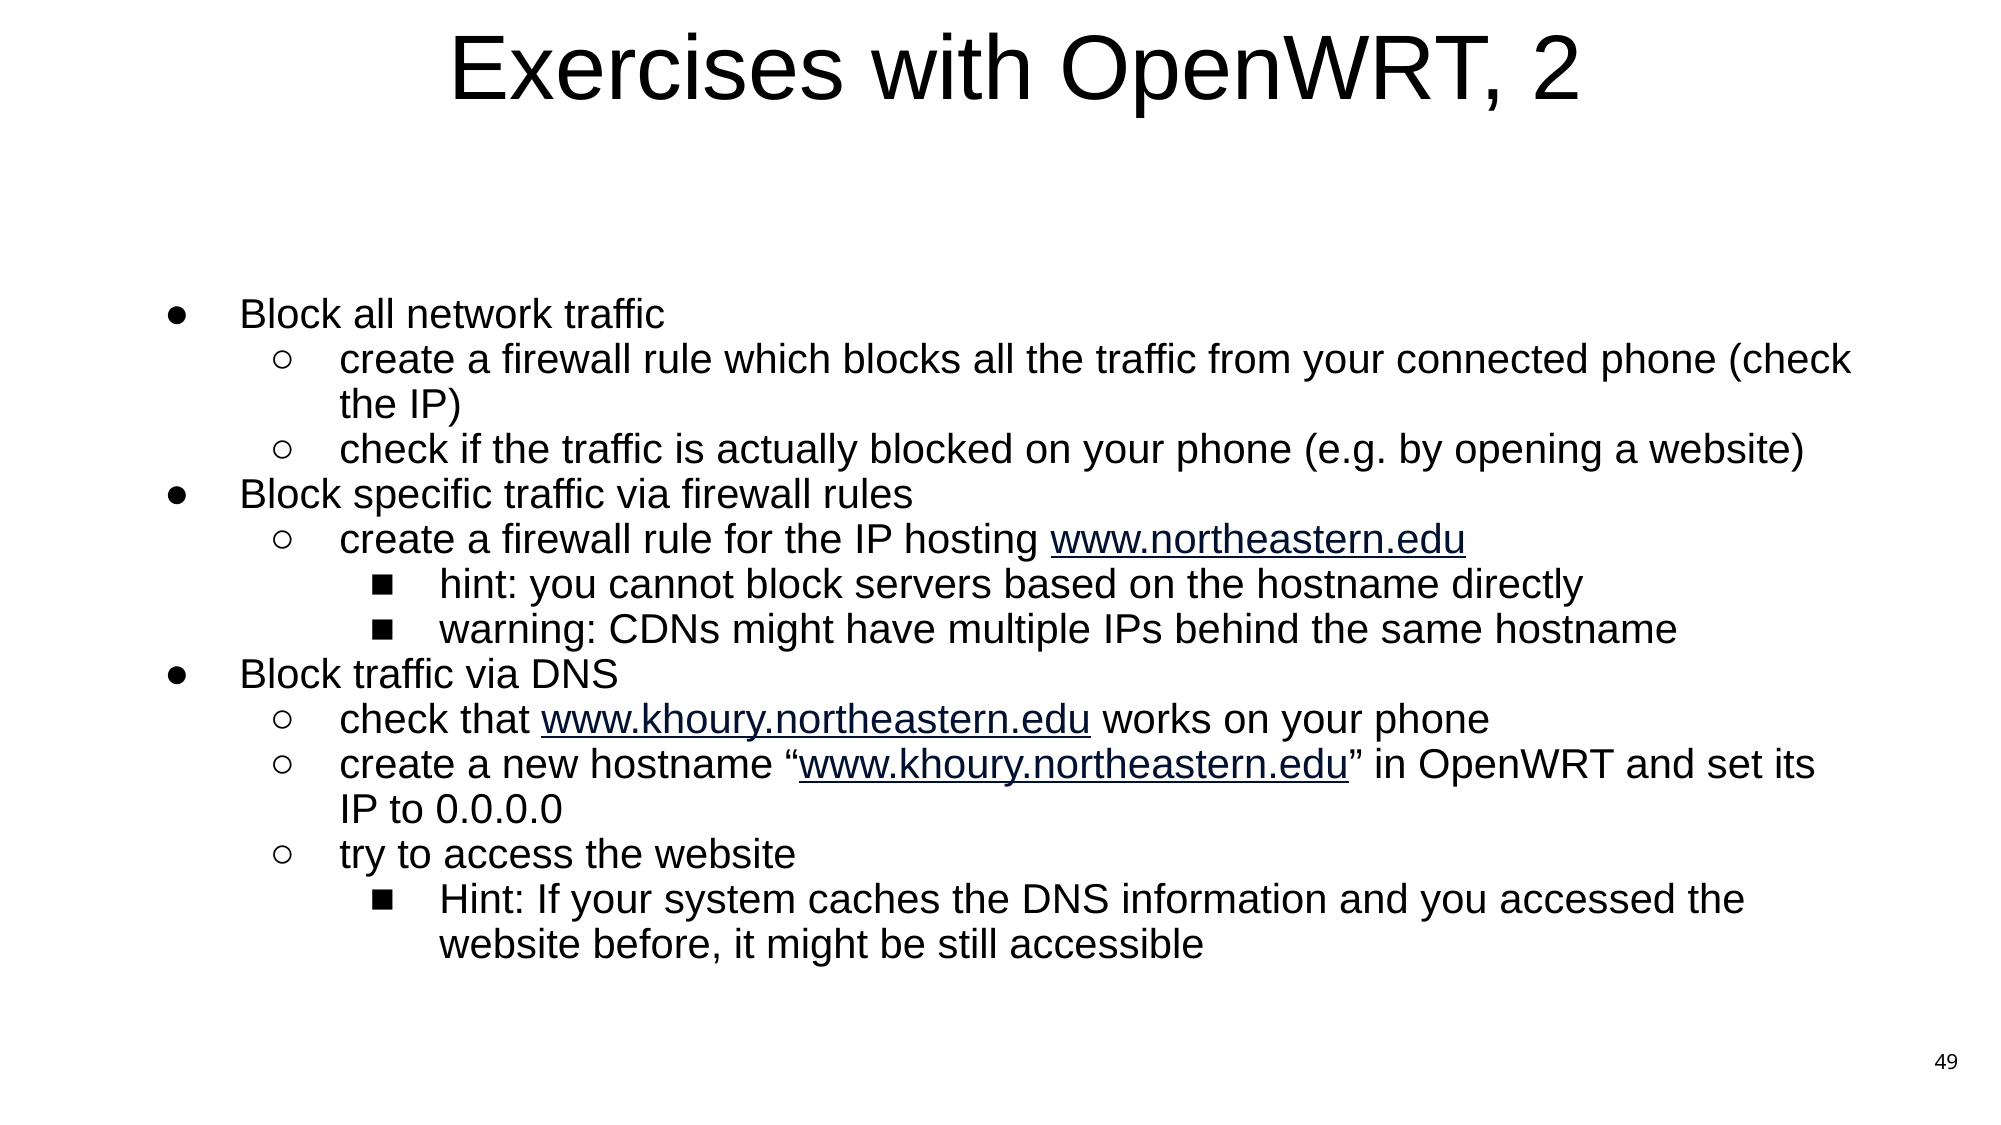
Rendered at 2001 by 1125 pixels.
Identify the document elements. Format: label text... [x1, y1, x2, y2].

slide_number 49 [1853, 1019, 1974, 1106]
title Exercises with OpenWRT, 2 [84, 0, 1948, 126]
list Block all network traffic create a firewall rule which blocks all the traffic from your connected phone (check the IP) check if the traffic is actually blocked on your phone (e.g. by opening a website) Block specific traffic via firewall rules create a firewall rule for the IP hosting www.northeastern.edu hint: you cannot block servers based on the hostname directly warning: CDNs might have multiple IPs behind the same hostname Block traffic via DNS check that www.khoury.northeastern.edu works on your phone create a new hostname “www.khoury.northeastern.edu” in OpenWRT and set its IP to 0.0.0.0 try to access the website Hint: If your system caches the DNS information and you accessed the website before, it might be still accessible [119, 272, 1881, 1020]
